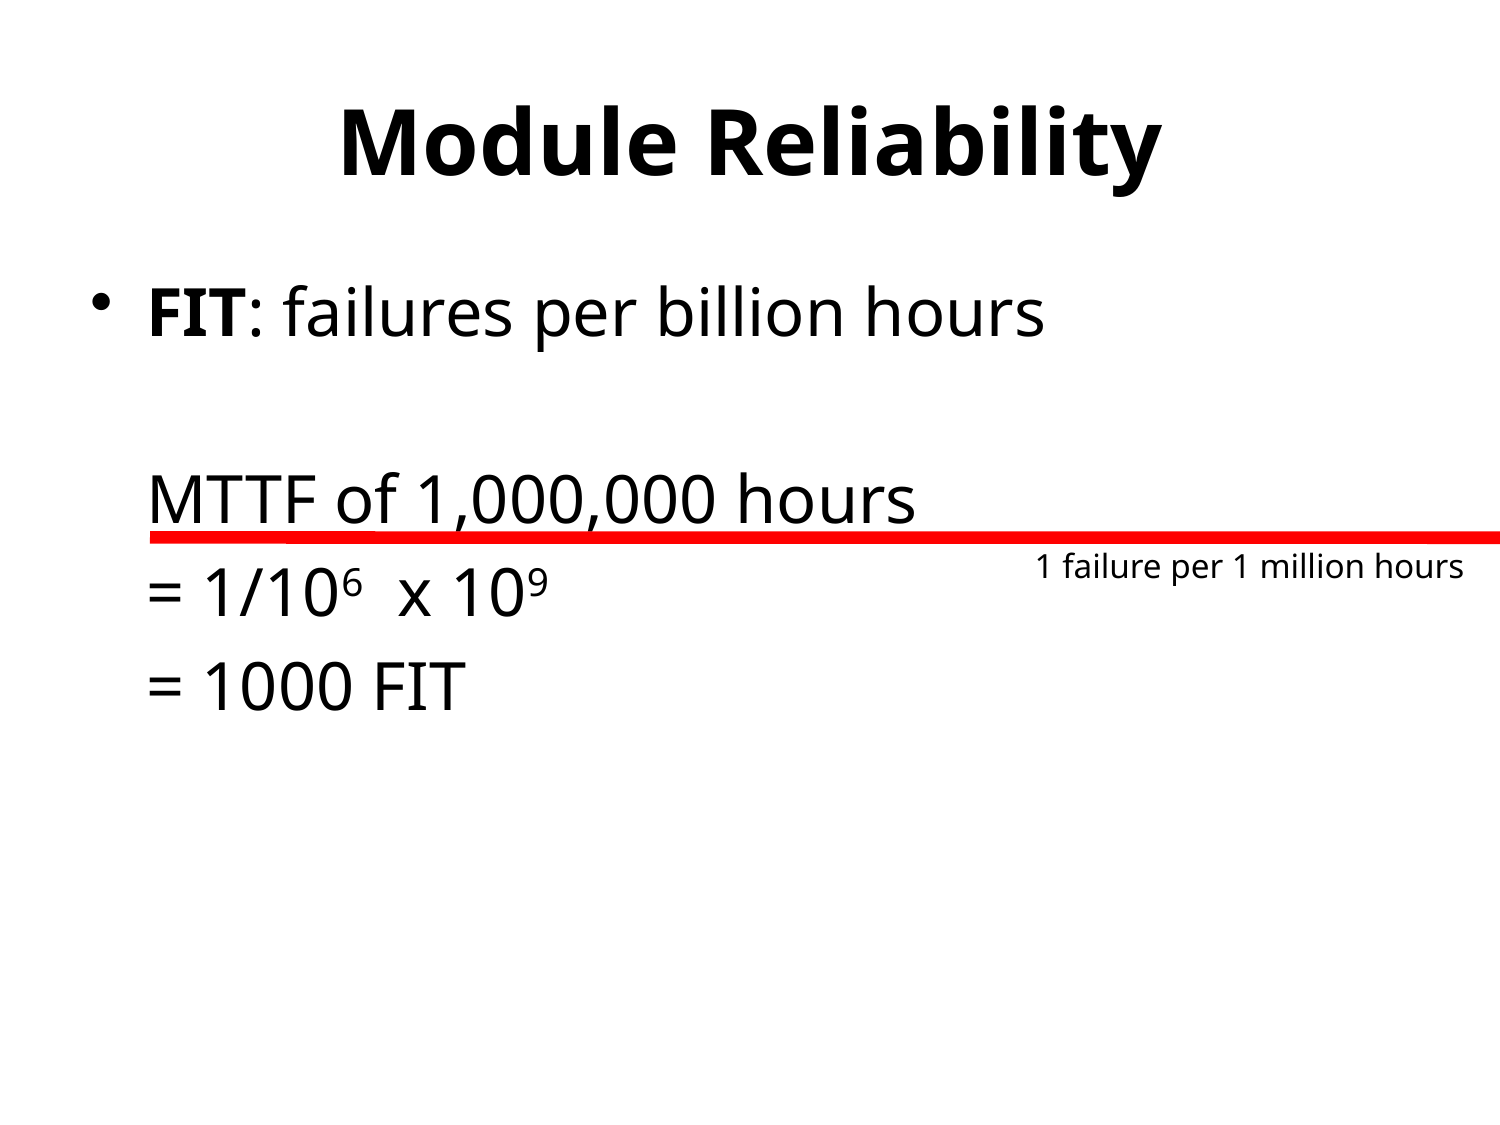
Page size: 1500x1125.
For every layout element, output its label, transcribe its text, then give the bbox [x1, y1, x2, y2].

list FIT: failures per billion hours MTTF of 1,000,000 hours = 1/106 x 109 = 1000 FIT [75, 262, 1500, 1125]
title Module Reliability [0, 45, 1500, 233]
text_box 1 failure per 1 million hours [1019, 547, 1480, 593]
